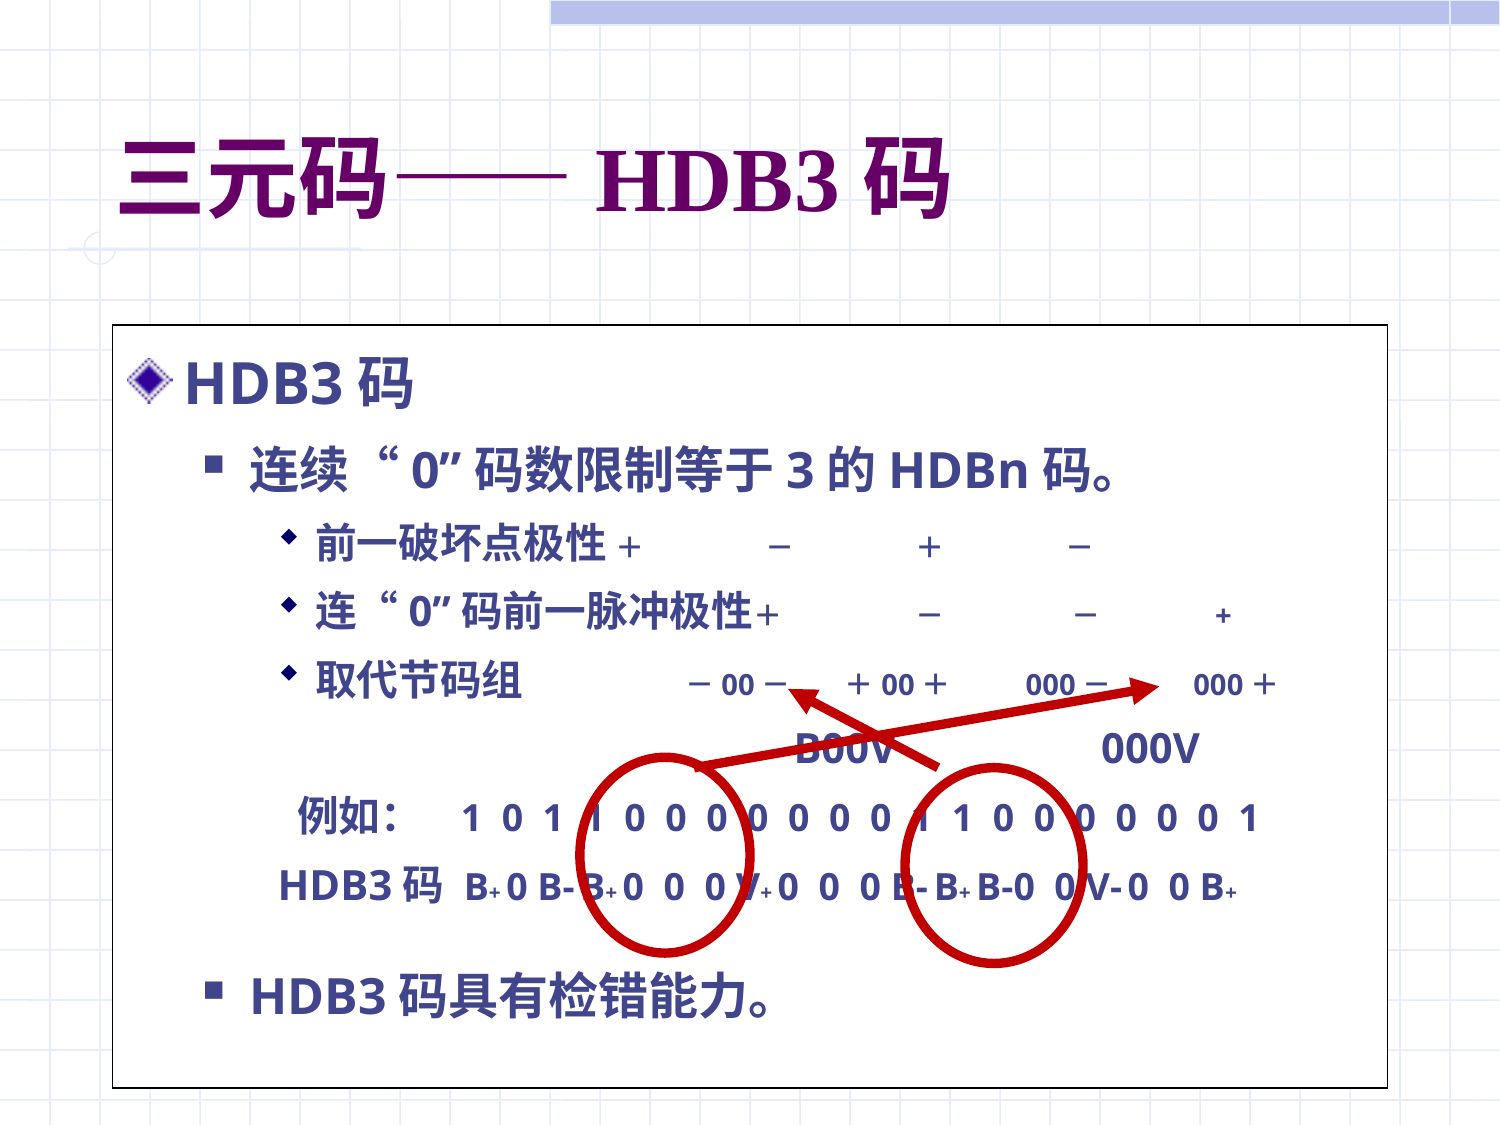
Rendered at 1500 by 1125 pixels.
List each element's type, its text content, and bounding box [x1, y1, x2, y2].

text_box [693, 686, 1160, 768]
text_box [905, 777, 1084, 964]
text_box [787, 688, 939, 768]
picture [127, 358, 173, 404]
text_box [579, 757, 751, 954]
title 三元码——HDB3码 [99, 49, 1376, 238]
list HDB3码 连续“0”码数限制等于3的HDBn码。 前一破坏点极性 ＋ － ＋ － 连“0”码前一脉冲极性＋ － － + 取代节码组 －00－ ＋00＋ 000－ 000＋ B00V 000V 例如： 1 0 1 1 0 0 0 0 0 0 0 1 1 0 0 0 0 0 0 1 HDB3码 B+ 0 B- B+ 0 0 0 V+ 0 0 0 B- B+ B-0 0 V- 0 0 B+ HDB3码具有检错能力。 [112, 324, 1388, 1089]
